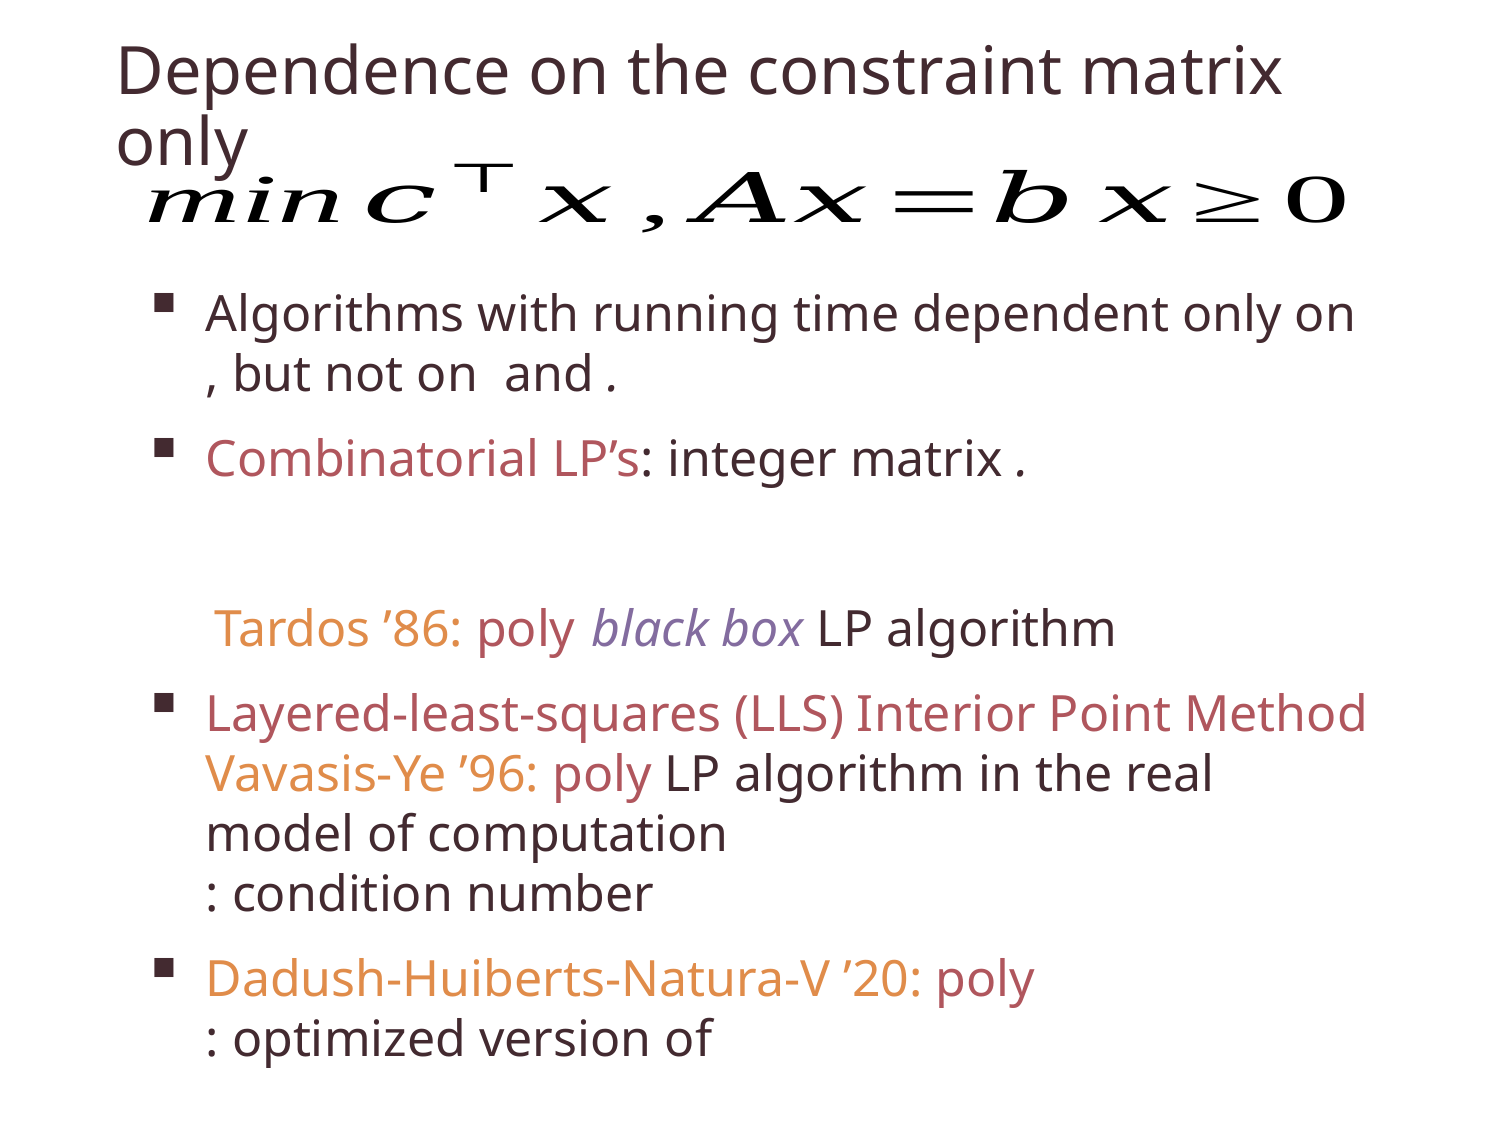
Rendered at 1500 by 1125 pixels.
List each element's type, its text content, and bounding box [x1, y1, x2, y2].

title Dependence on the constraint matrix only [100, 29, 1350, 274]
